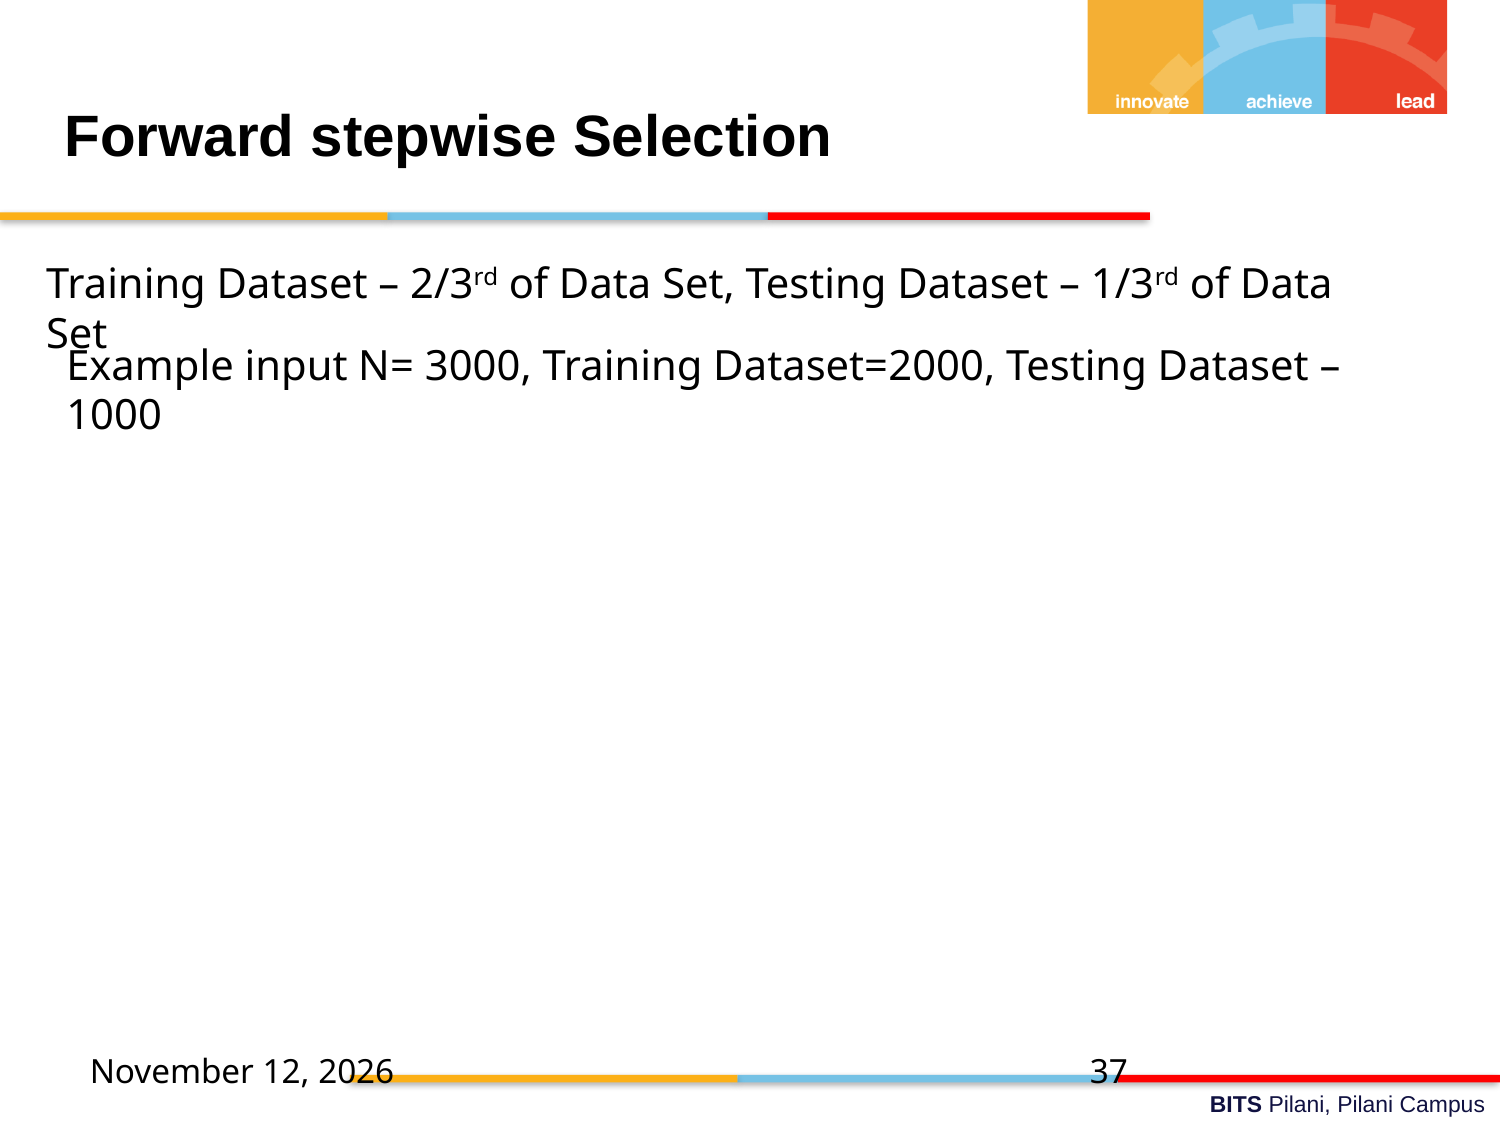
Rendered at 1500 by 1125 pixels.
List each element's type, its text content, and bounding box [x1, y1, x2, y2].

picture [1087, 0, 1448, 114]
slide_number 37 [1074, 1042, 1425, 1103]
text_box Example input N= 3000, Training Dataset=2000, Testing Dataset – 1000 [51, 330, 1438, 446]
text_box Training Dataset – 2/3rd of Data Set, Testing Dataset – 1/3rd of Data Set [31, 249, 1400, 365]
text_box Forward stepwise Selection [49, 90, 1400, 147]
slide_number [75, 1042, 425, 1103]
